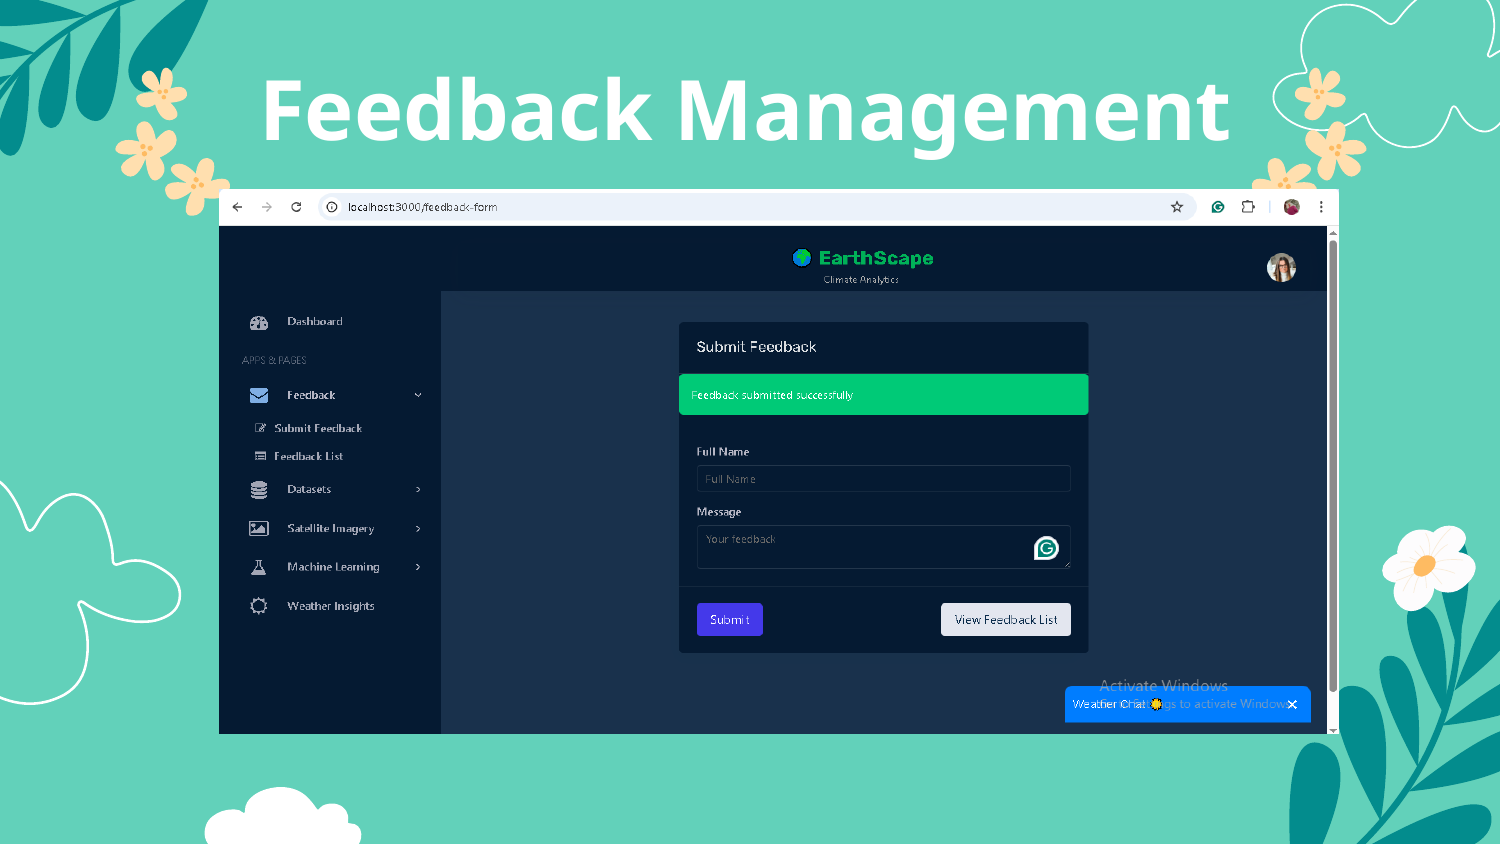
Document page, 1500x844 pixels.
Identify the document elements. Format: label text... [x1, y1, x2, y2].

picture [219, 189, 1340, 734]
title Feedback Management [187, 38, 1305, 177]
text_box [1250, 67, 1371, 216]
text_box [111, 67, 232, 216]
